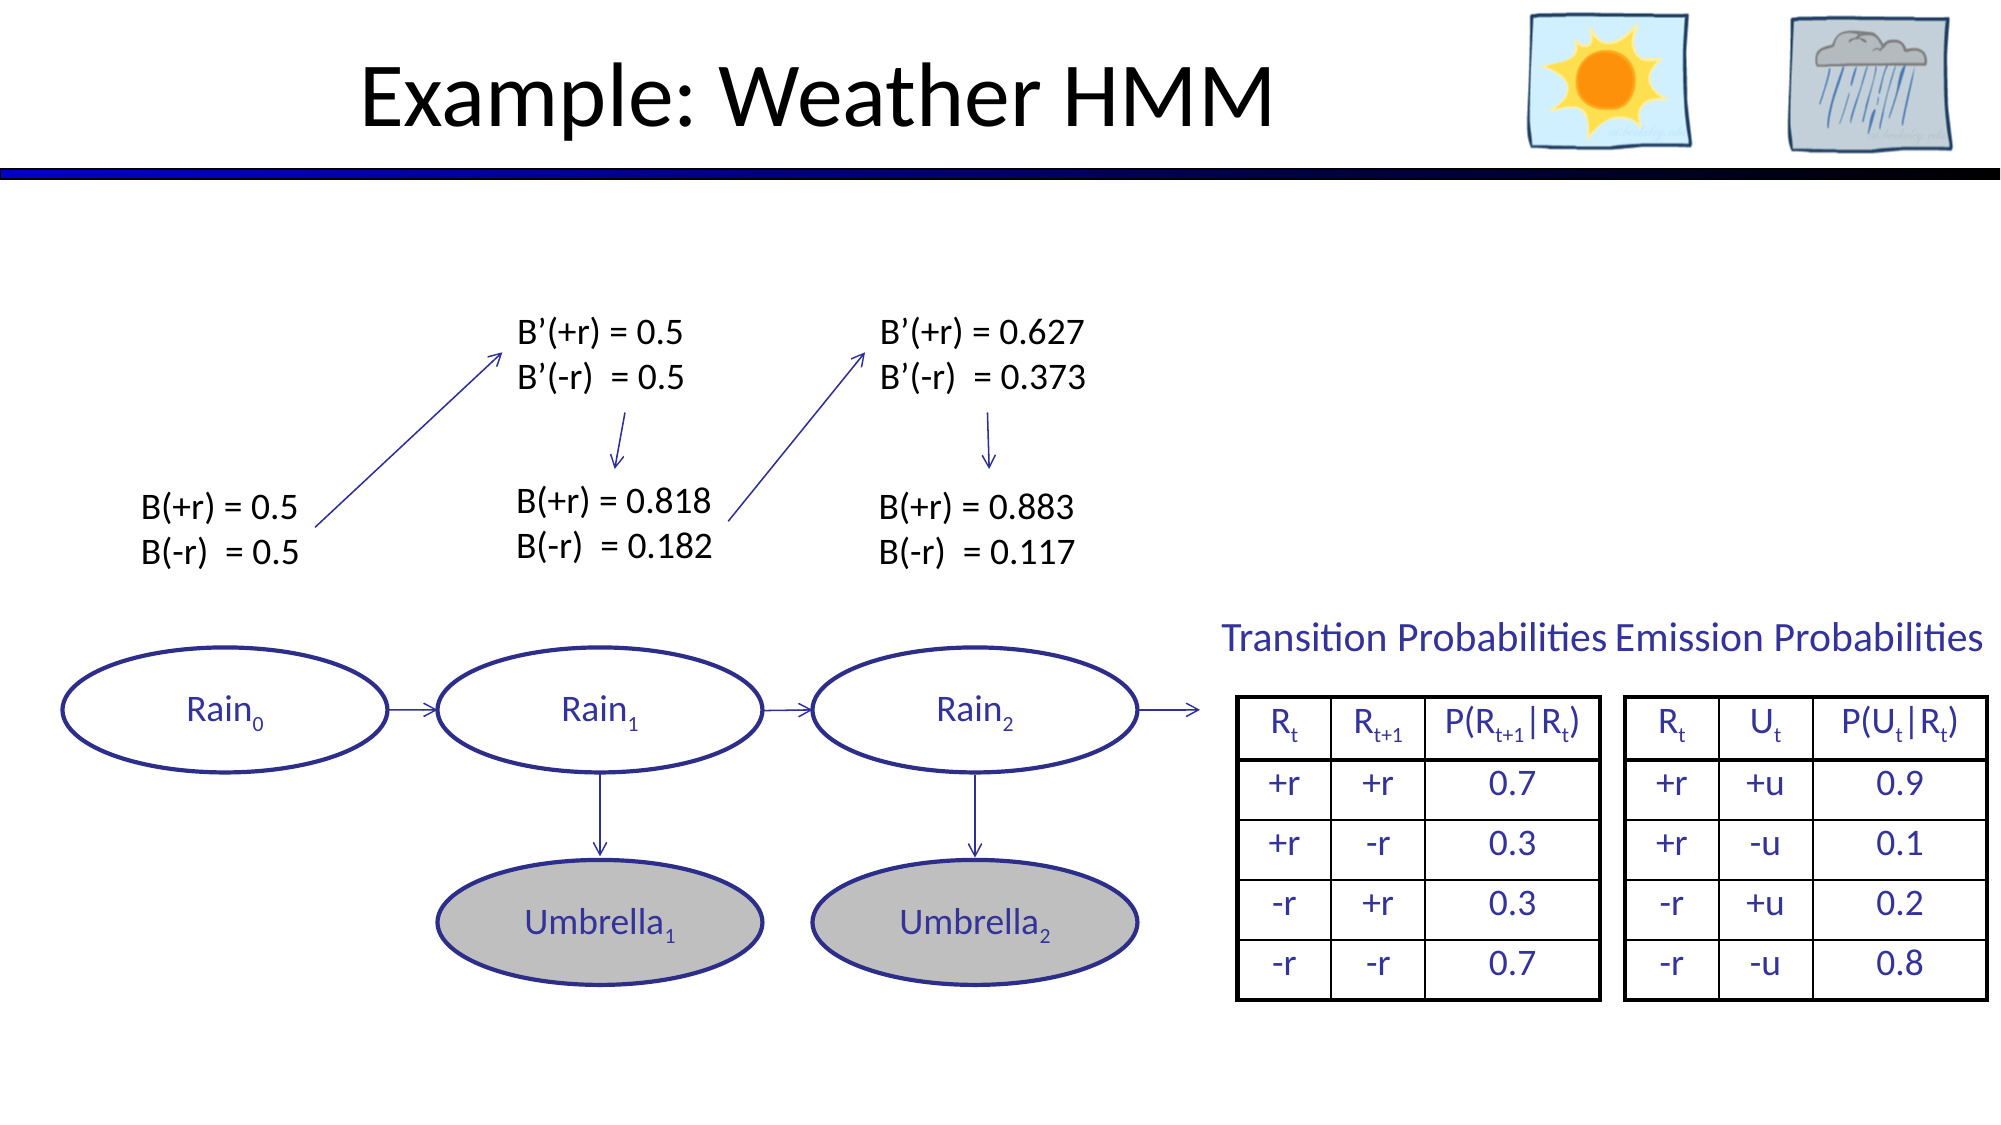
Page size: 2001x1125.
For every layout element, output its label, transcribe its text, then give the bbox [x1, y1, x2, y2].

text_box Transition Probabilities [1206, 601, 1713, 702]
text_box B’(+r) = 0.627 B’(-r) = 0.373 [865, 299, 1102, 405]
table_header Rt [1240, 702, 1330, 758]
text_box B’(+r) = 0.5 B’(-r) = 0.5 [502, 299, 701, 405]
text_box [729, 352, 864, 523]
table_cell 0.3 [1426, 821, 1598, 879]
table_cell 0.9 [1814, 762, 1985, 819]
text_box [315, 352, 502, 529]
text_box B(+r) = 0.5 B(-r) = 0.5 [126, 474, 316, 580]
table_cell 0.8 [1814, 941, 1985, 998]
table_cell 0.3 [1426, 881, 1598, 939]
table_header Rt [1627, 699, 1718, 758]
table_cell -r [1240, 941, 1330, 998]
table_header P(Ut|Rt) [1814, 699, 1985, 758]
title Example: Weather HMM [0, 0, 1638, 184]
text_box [614, 412, 626, 470]
text_box Rain2 [810, 645, 1140, 775]
table_cell +u [1720, 762, 1812, 819]
table_header Rt+1 [1332, 702, 1424, 758]
picture [1526, 10, 1957, 157]
table_cell +r [1332, 881, 1424, 939]
table_cell +r [1627, 762, 1718, 819]
text_box Umbrella2 [810, 857, 1140, 988]
table_cell +u [1720, 881, 1812, 939]
table_cell -r [1332, 821, 1424, 879]
text_box Rain1 [435, 645, 765, 775]
table_cell -r [1627, 881, 1718, 939]
table_cell +r [1627, 821, 1718, 879]
table_cell +r [1332, 762, 1424, 819]
table_cell -r [1332, 941, 1424, 998]
text_box B(+r) = 0.883 B(-r) = 0.117 [863, 474, 1091, 580]
table_cell -r [1240, 881, 1330, 939]
table_cell +r [1240, 762, 1330, 819]
table_cell 0.7 [1426, 941, 1598, 998]
table_cell -u [1720, 941, 1812, 998]
table_header P(Rt+1|Rt) [1426, 702, 1598, 758]
table_cell 0.2 [1814, 881, 1985, 939]
text_box B(+r) = 0.818 B(-r) = 0.182 [501, 468, 729, 574]
table_cell 0.7 [1426, 762, 1598, 819]
table_cell +r [1240, 821, 1330, 879]
table_cell -r [1627, 941, 1718, 998]
text_box Rain0 [60, 645, 390, 775]
text_box Umbrella1 [435, 857, 765, 988]
table_header Ut [1720, 699, 1812, 758]
table_cell 0.1 [1814, 821, 1985, 879]
table_cell -u [1720, 821, 1812, 879]
text_box Emission Probabilities [1713, 601, 2000, 692]
